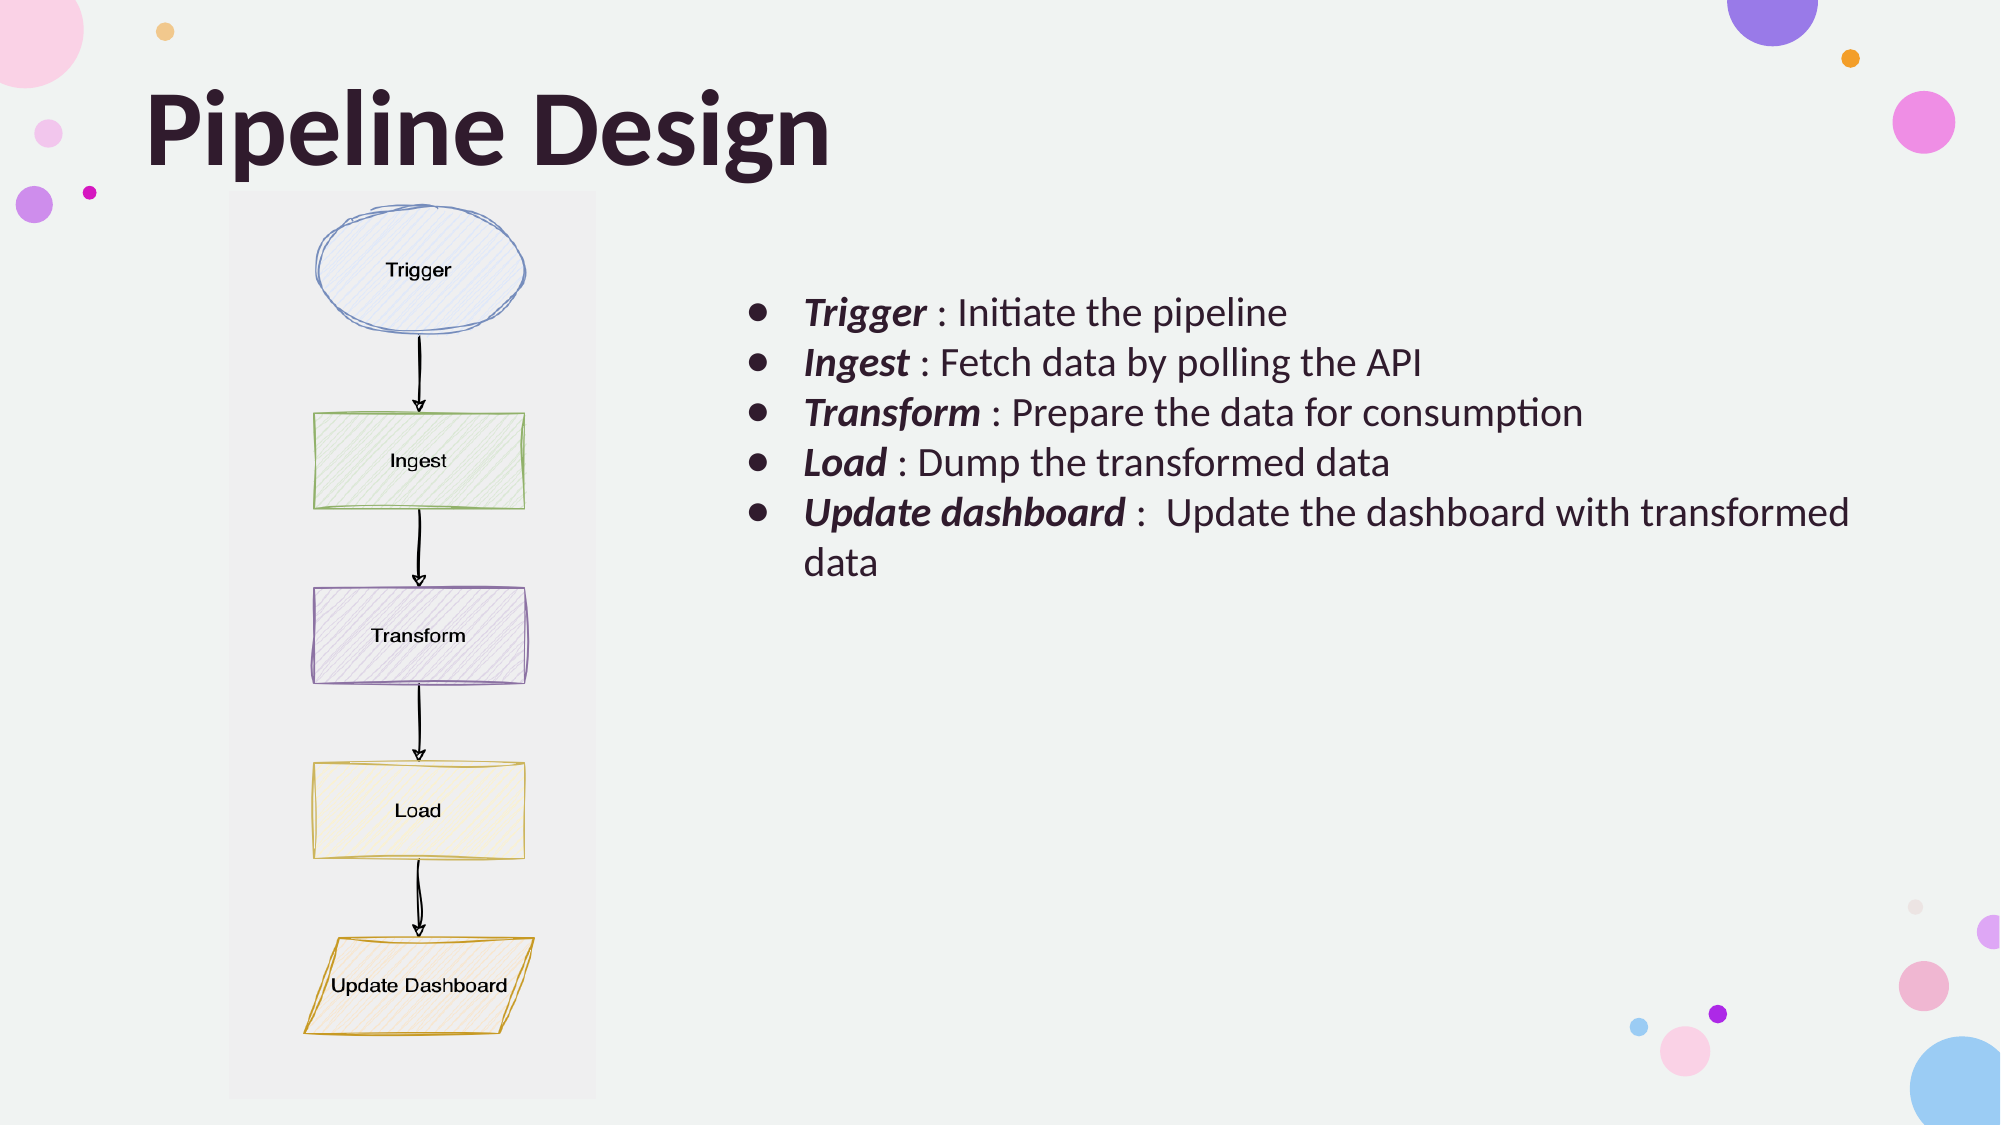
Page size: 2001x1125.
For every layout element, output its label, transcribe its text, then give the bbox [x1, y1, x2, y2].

title Pipeline Design [127, 59, 1877, 169]
text_box Trigger : Initiate the pipeline Ingest : Fetch data by polling the API Transform : Prepare the data for consumption Load : Dump the transformed data Update dashboard : Update the dashboard with transformed data [713, 270, 1877, 623]
picture [229, 191, 597, 1099]
